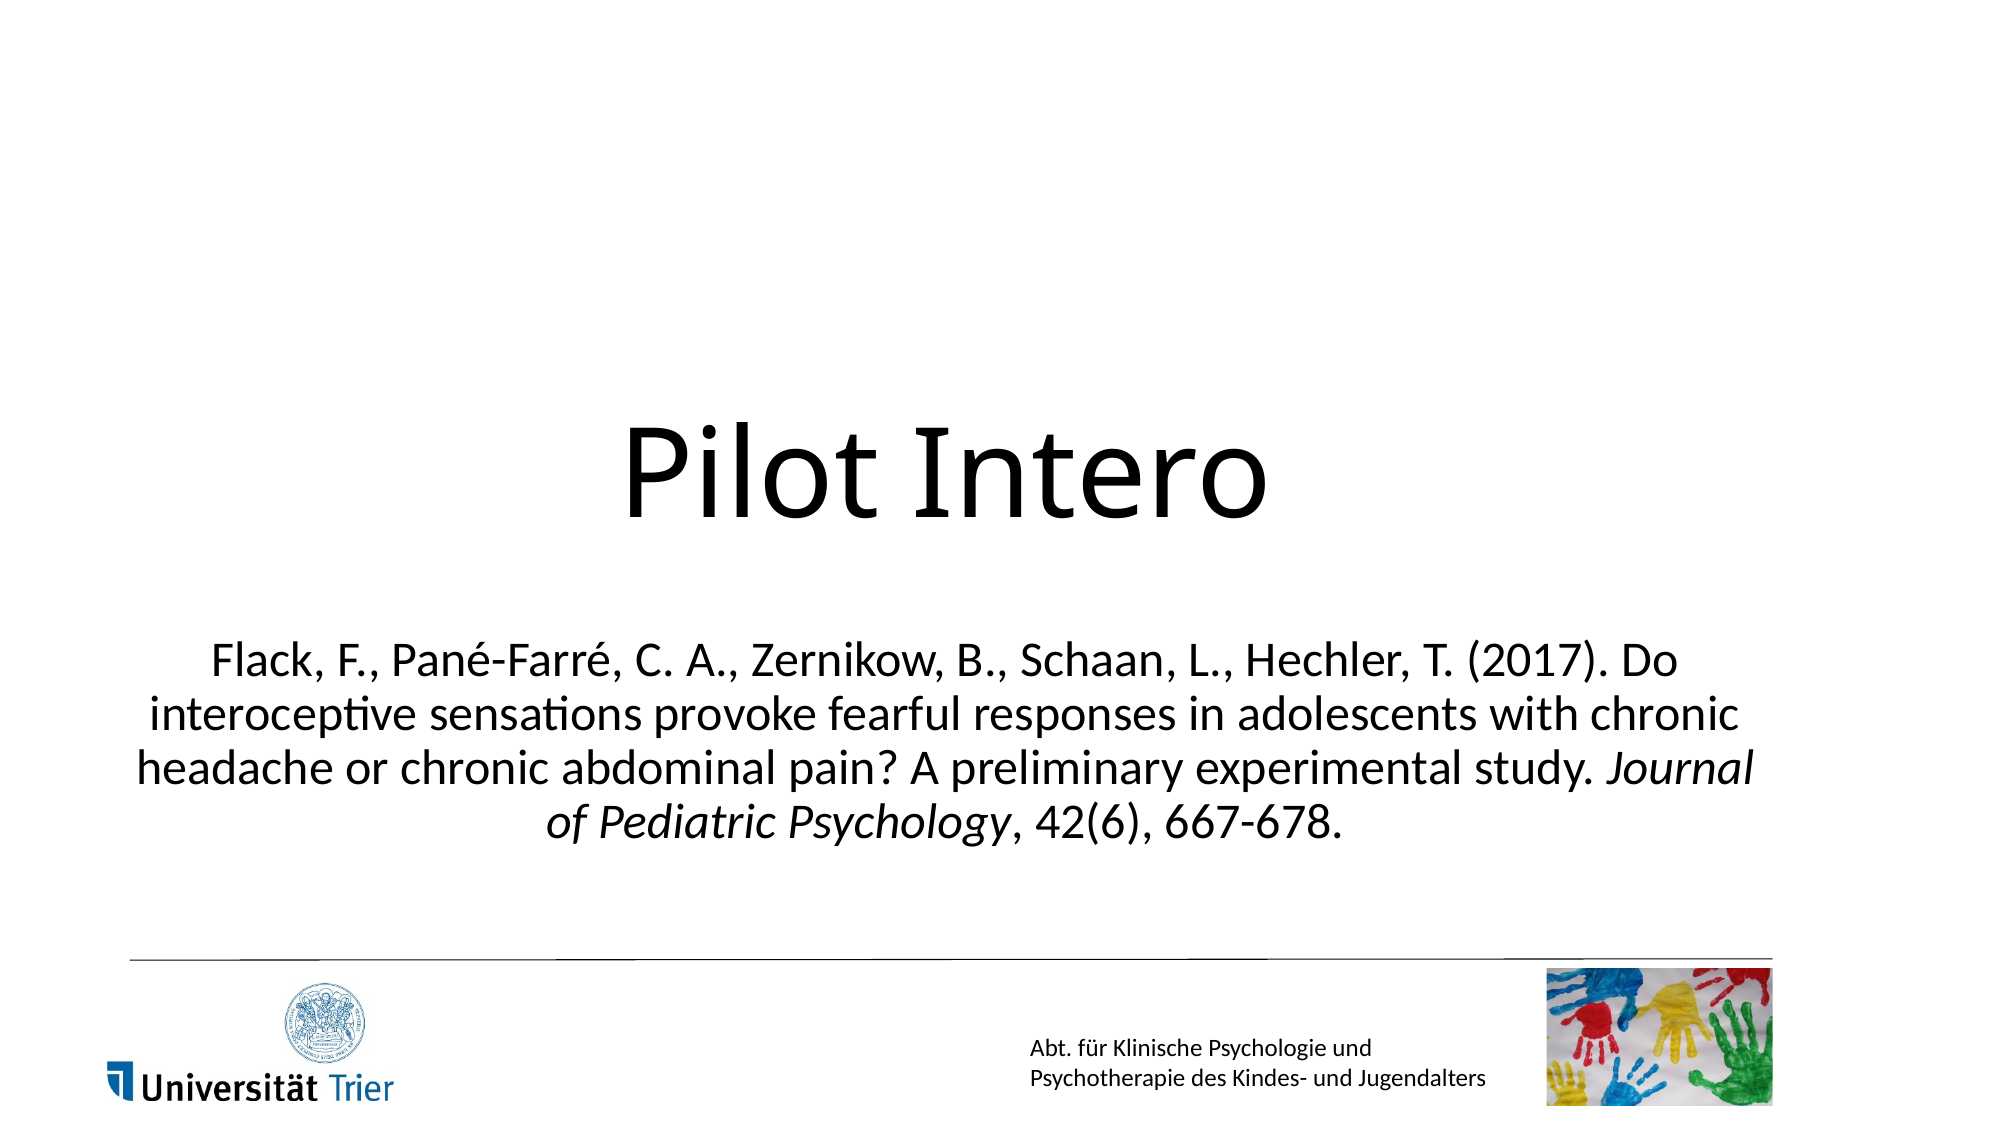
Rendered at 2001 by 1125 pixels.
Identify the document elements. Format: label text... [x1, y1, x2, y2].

title Pilot Intero [117, 160, 1774, 553]
picture [1546, 968, 1773, 1106]
subtitle Flack, F., Pané-Farré, C. A., Zernikow, B., Schaan, L., Hechler, T. (2017). Do interoceptive sensations provoke fearful responses in adolescents with chronic headache or chronic abdominal pain? A preliminary experimental study. Journal of Pediatric Psychology, 42(6), 667-678. [117, 625, 1774, 898]
picture [106, 982, 394, 1101]
